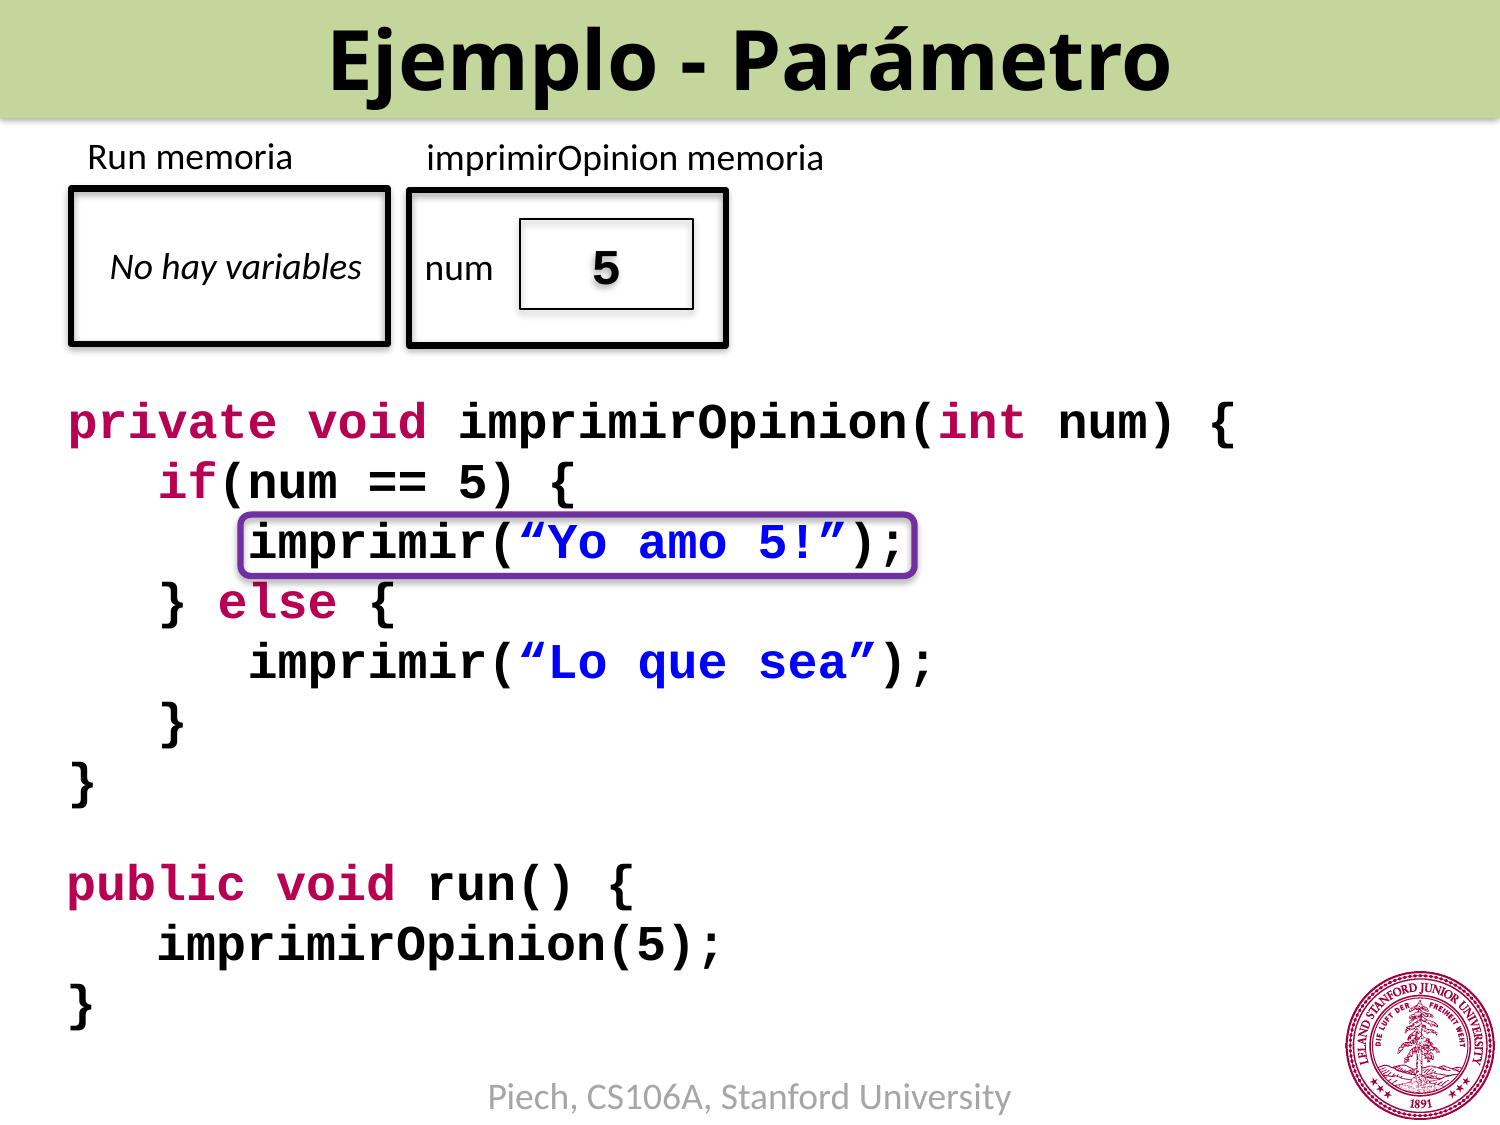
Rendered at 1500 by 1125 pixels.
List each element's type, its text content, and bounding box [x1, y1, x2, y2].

text_box [239, 513, 916, 577]
list private void imprimirOpinion(int num) { if(num == 5) { imprimir(“Yo amo 5!”); } else { imprimir(“Lo que sea”); } } [52, 200, 1451, 1030]
text_box public void run() { imprimirOpinion(5); } [51, 843, 1450, 1035]
text_box Ejemplo - Parámetro [0, 0, 1500, 122]
text_box [408, 189, 726, 346]
text_box 5 [519, 218, 693, 310]
text_box num [409, 235, 510, 296]
text_box No hay variables [94, 234, 386, 294]
text_box [71, 188, 389, 345]
picture [1345, 971, 1495, 1120]
text_box Run memoria [72, 124, 309, 185]
text_box imprimirOpinion memoria [411, 125, 840, 186]
